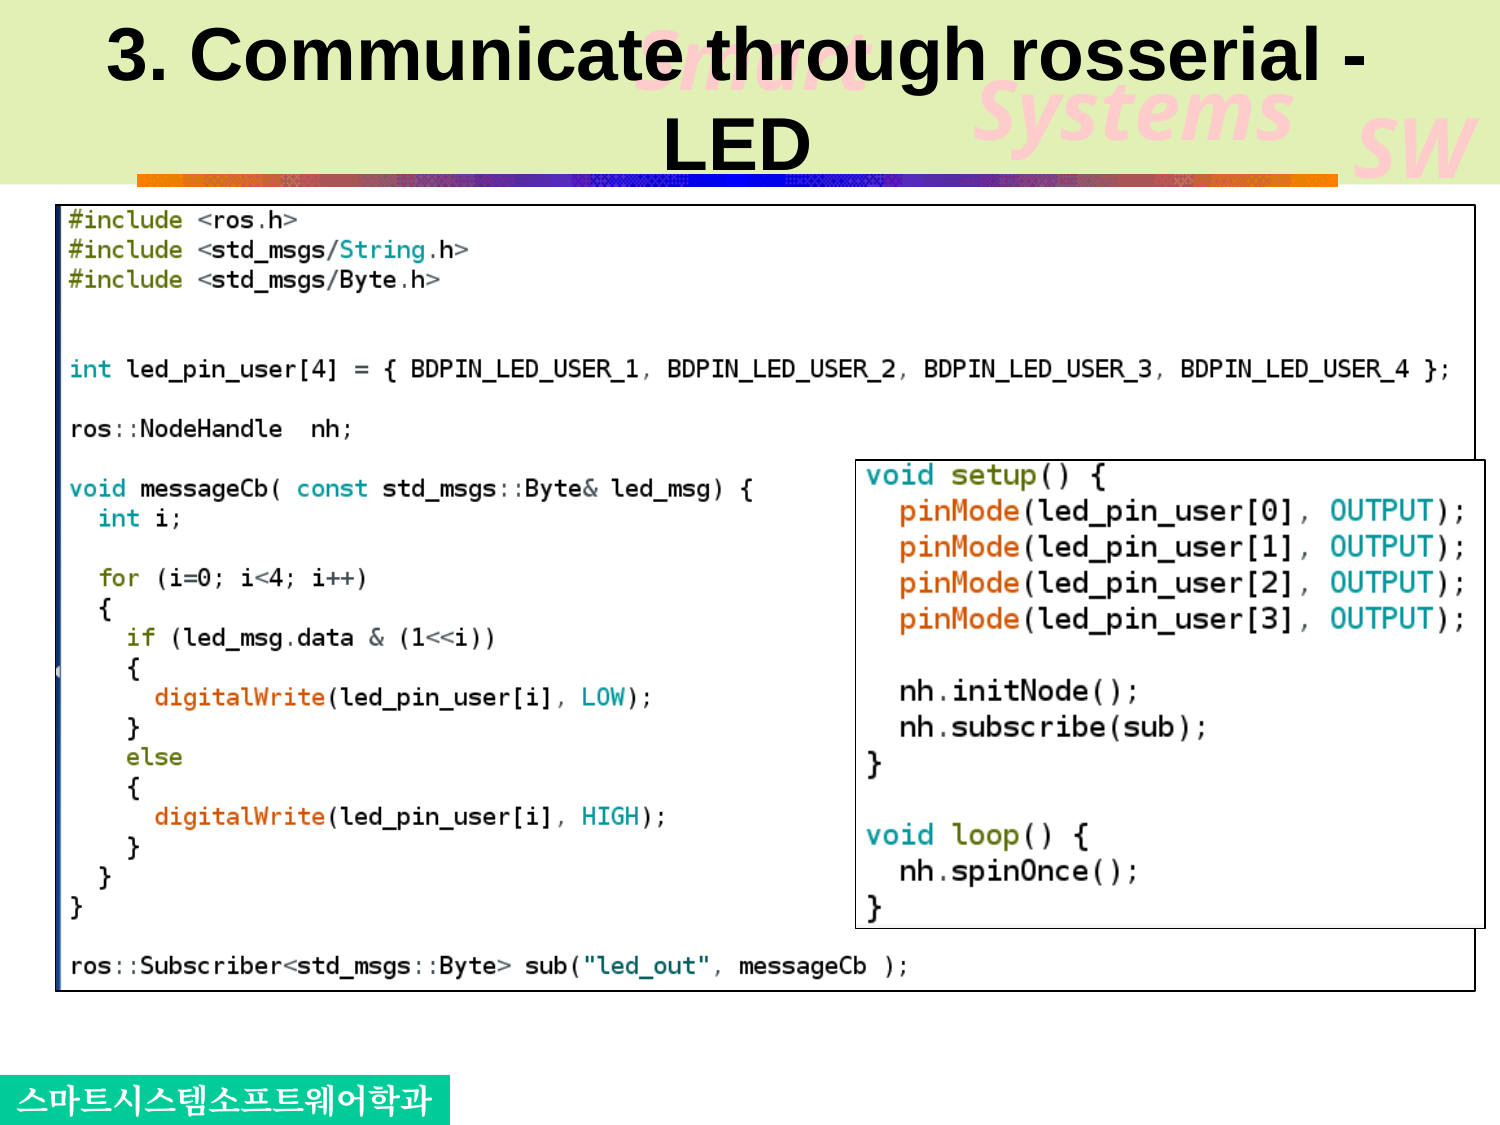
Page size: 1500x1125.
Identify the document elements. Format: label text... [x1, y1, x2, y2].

picture [55, 205, 1485, 991]
picture [137, 175, 1338, 187]
title 3. Communicate through rosserial - LED [62, 15, 1413, 175]
